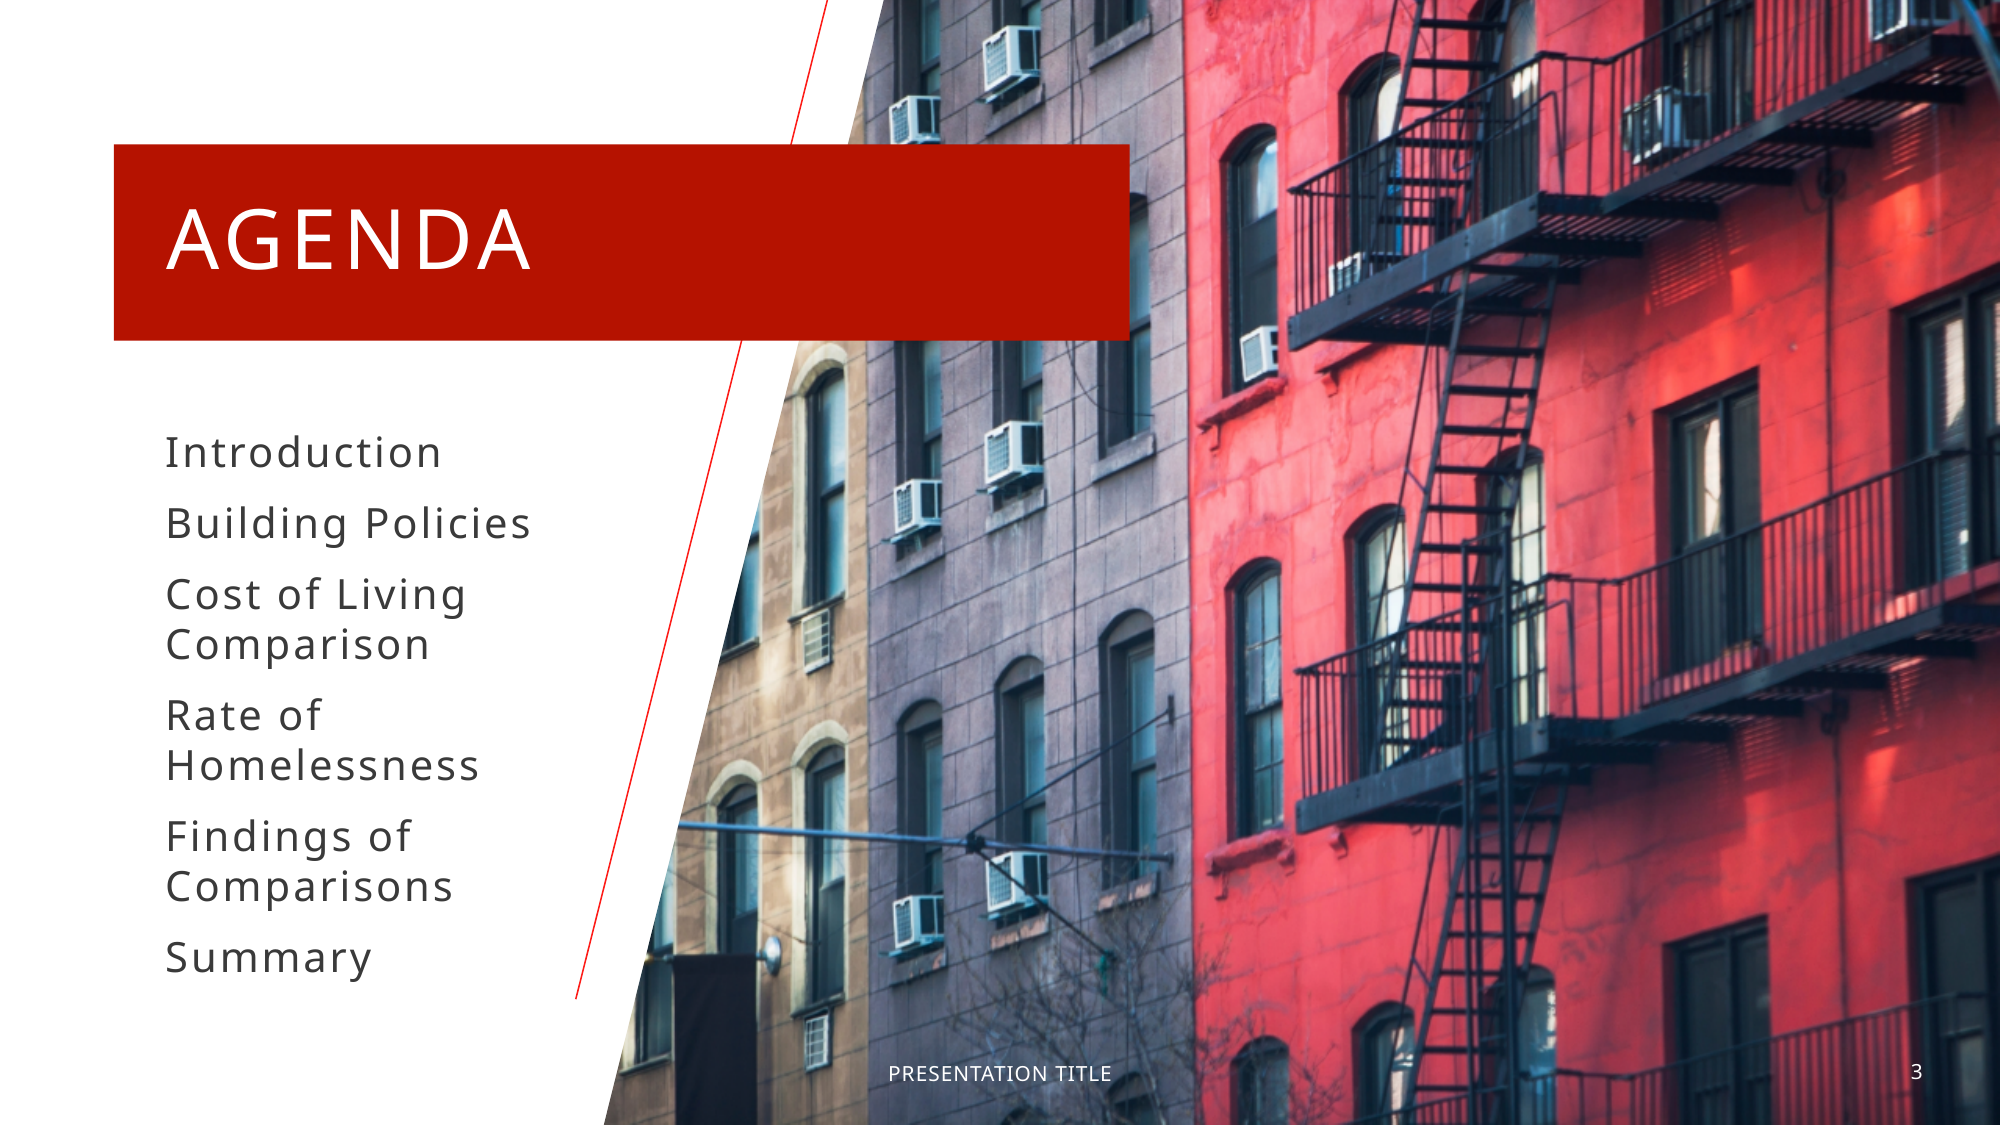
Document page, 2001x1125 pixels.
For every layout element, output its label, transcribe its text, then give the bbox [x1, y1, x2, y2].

subtitle Introduction Building Policies Cost of Living Comparison Rate of Homelessness Findings of Comparisons Summary [150, 418, 603, 1000]
picture [603, 0, 2000, 1125]
title Agenda [113, 144, 603, 341]
